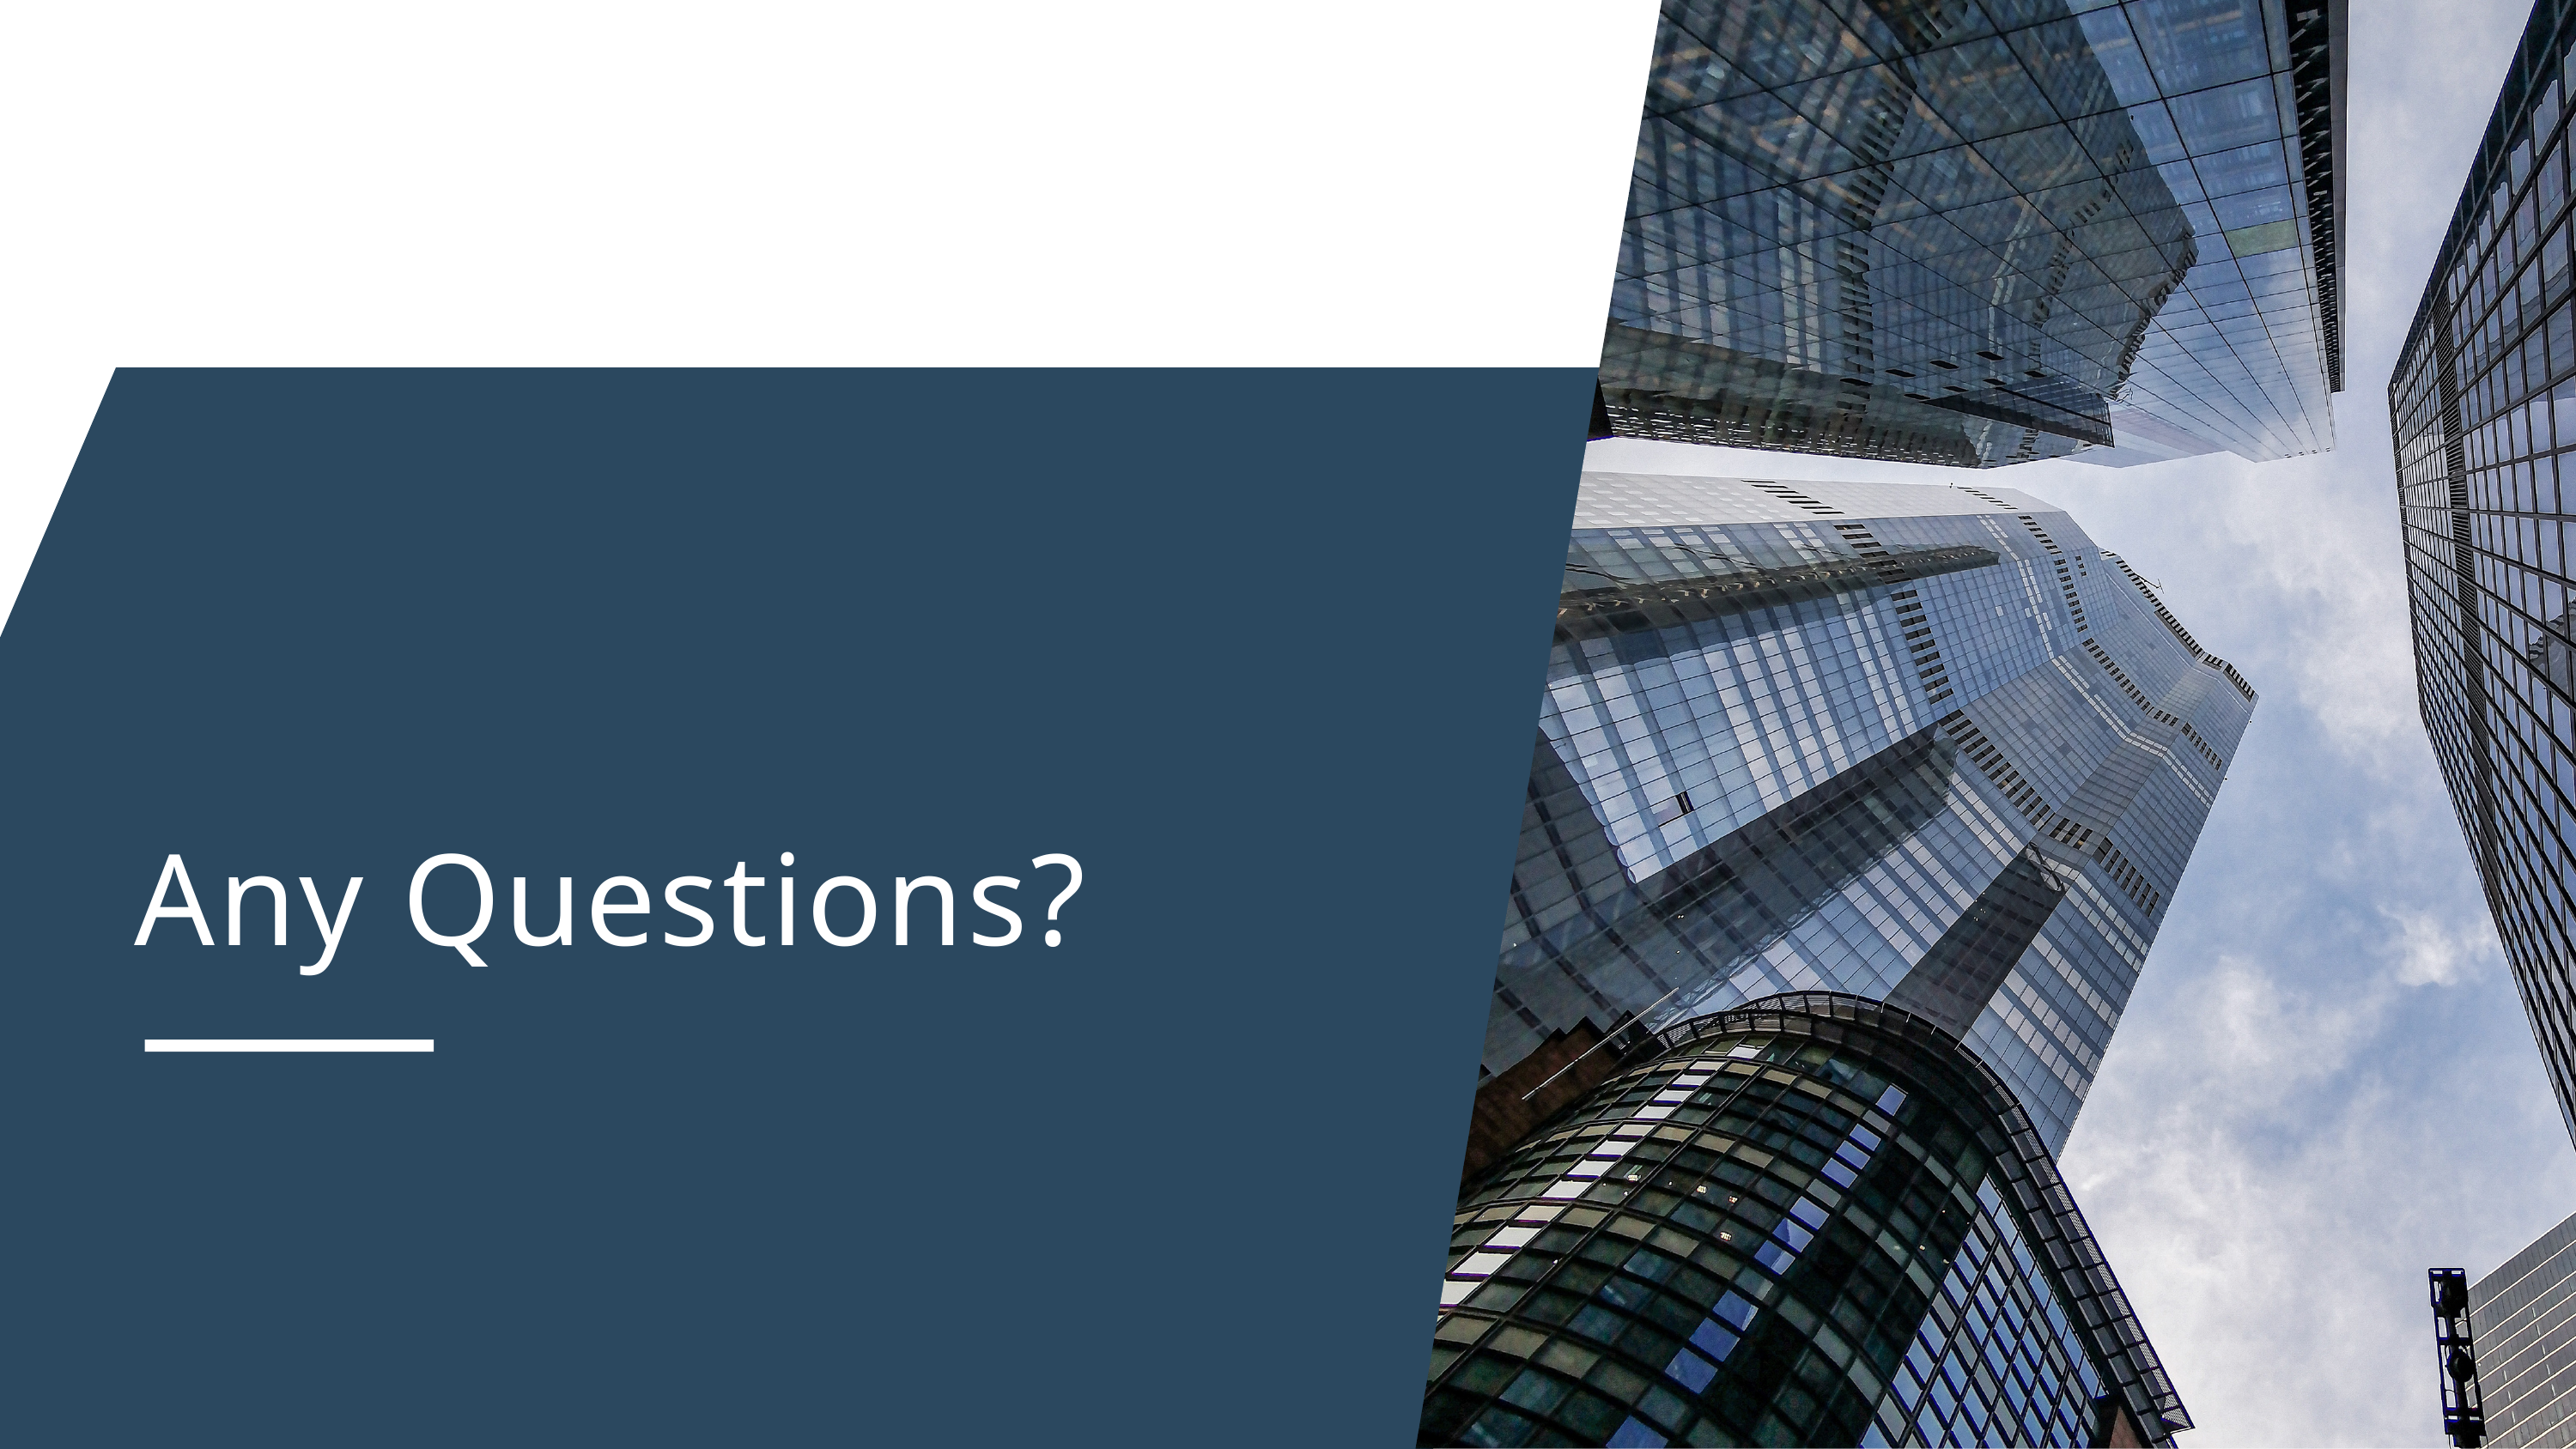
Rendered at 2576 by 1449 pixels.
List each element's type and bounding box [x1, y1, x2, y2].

text_box [0, 367, 1411, 1449]
text_box [1415, 0, 2576, 1449]
